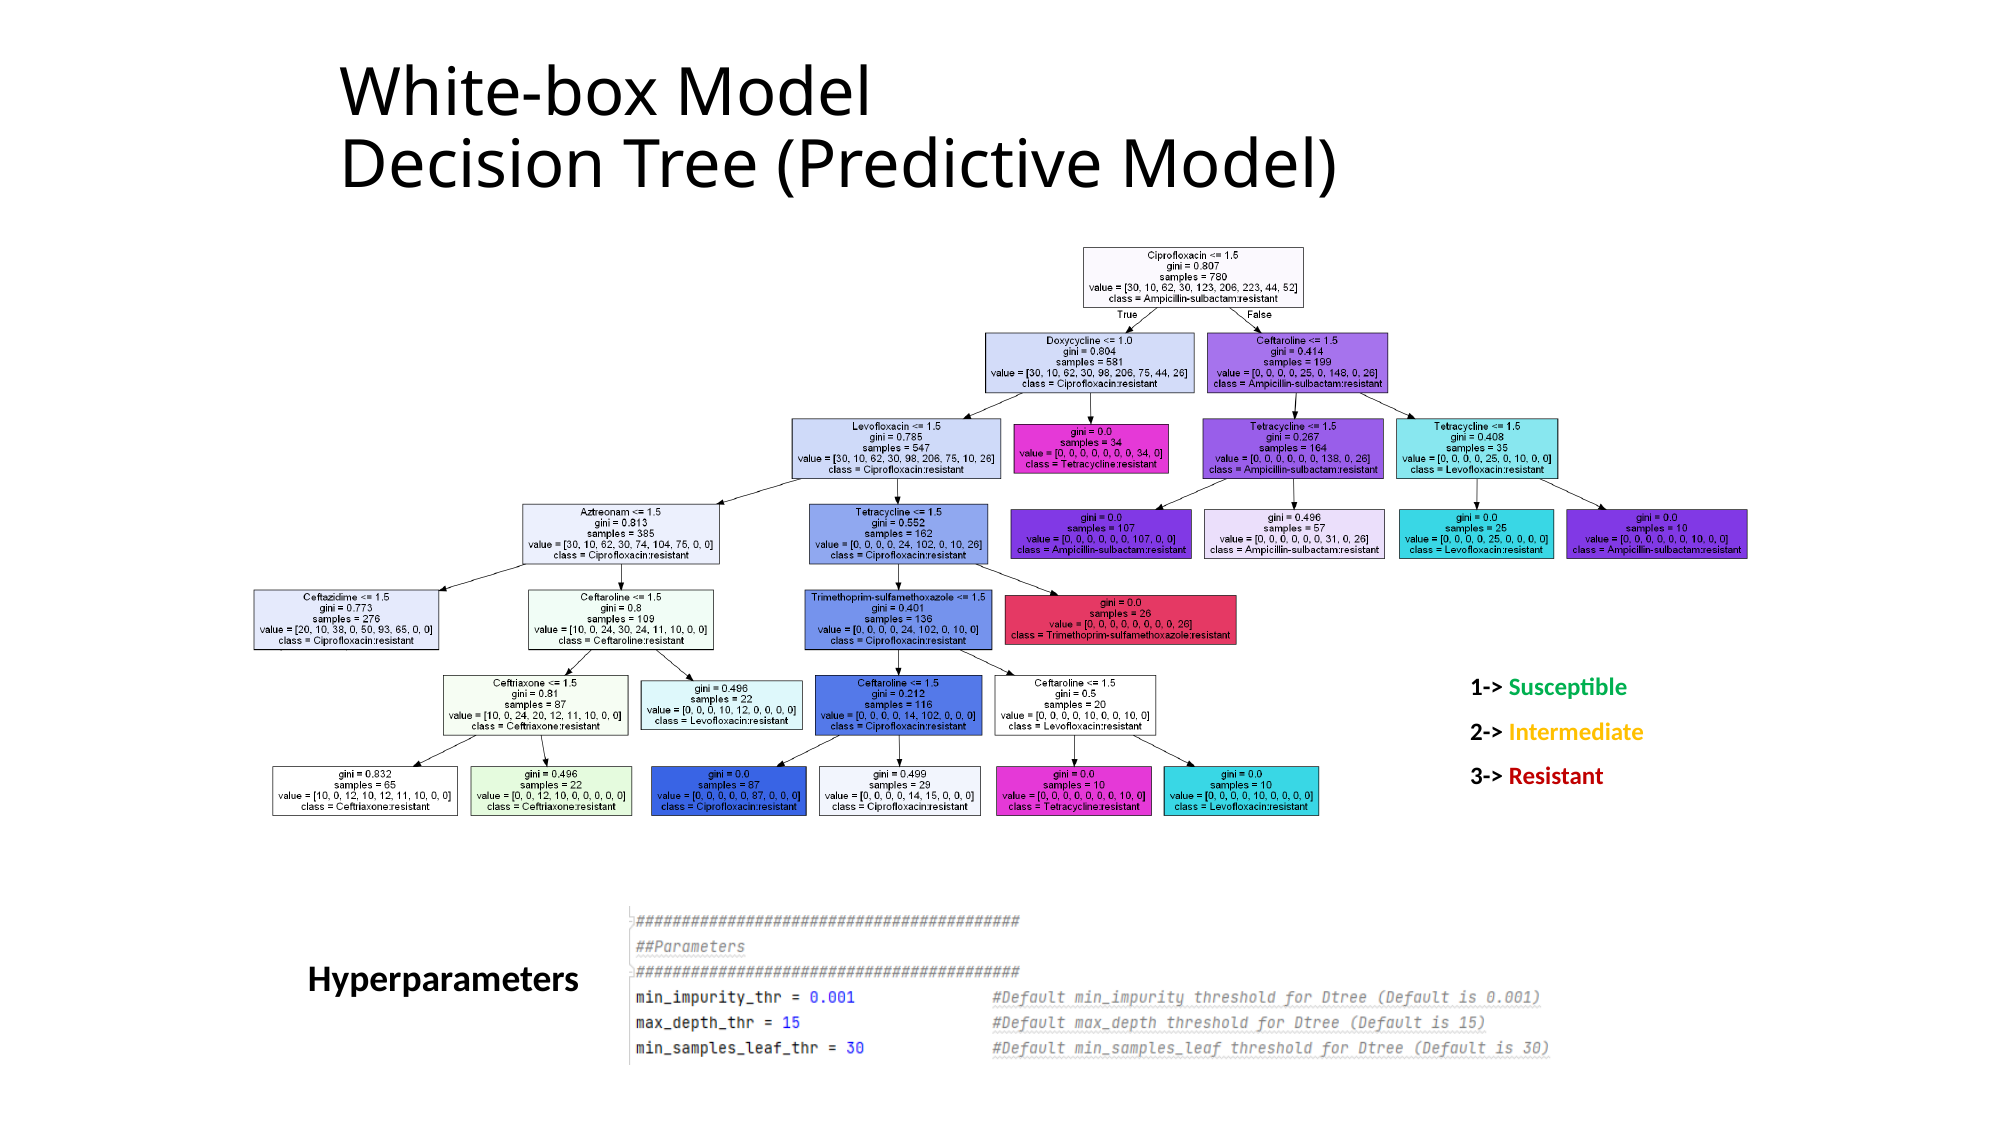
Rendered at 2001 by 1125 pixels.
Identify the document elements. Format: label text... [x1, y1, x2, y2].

picture [629, 906, 1556, 1065]
picture [249, 245, 1750, 841]
title White-box Model Decision Tree (Predictive Model) [324, 36, 1675, 225]
text_box Hyperparameters [293, 946, 629, 1006]
